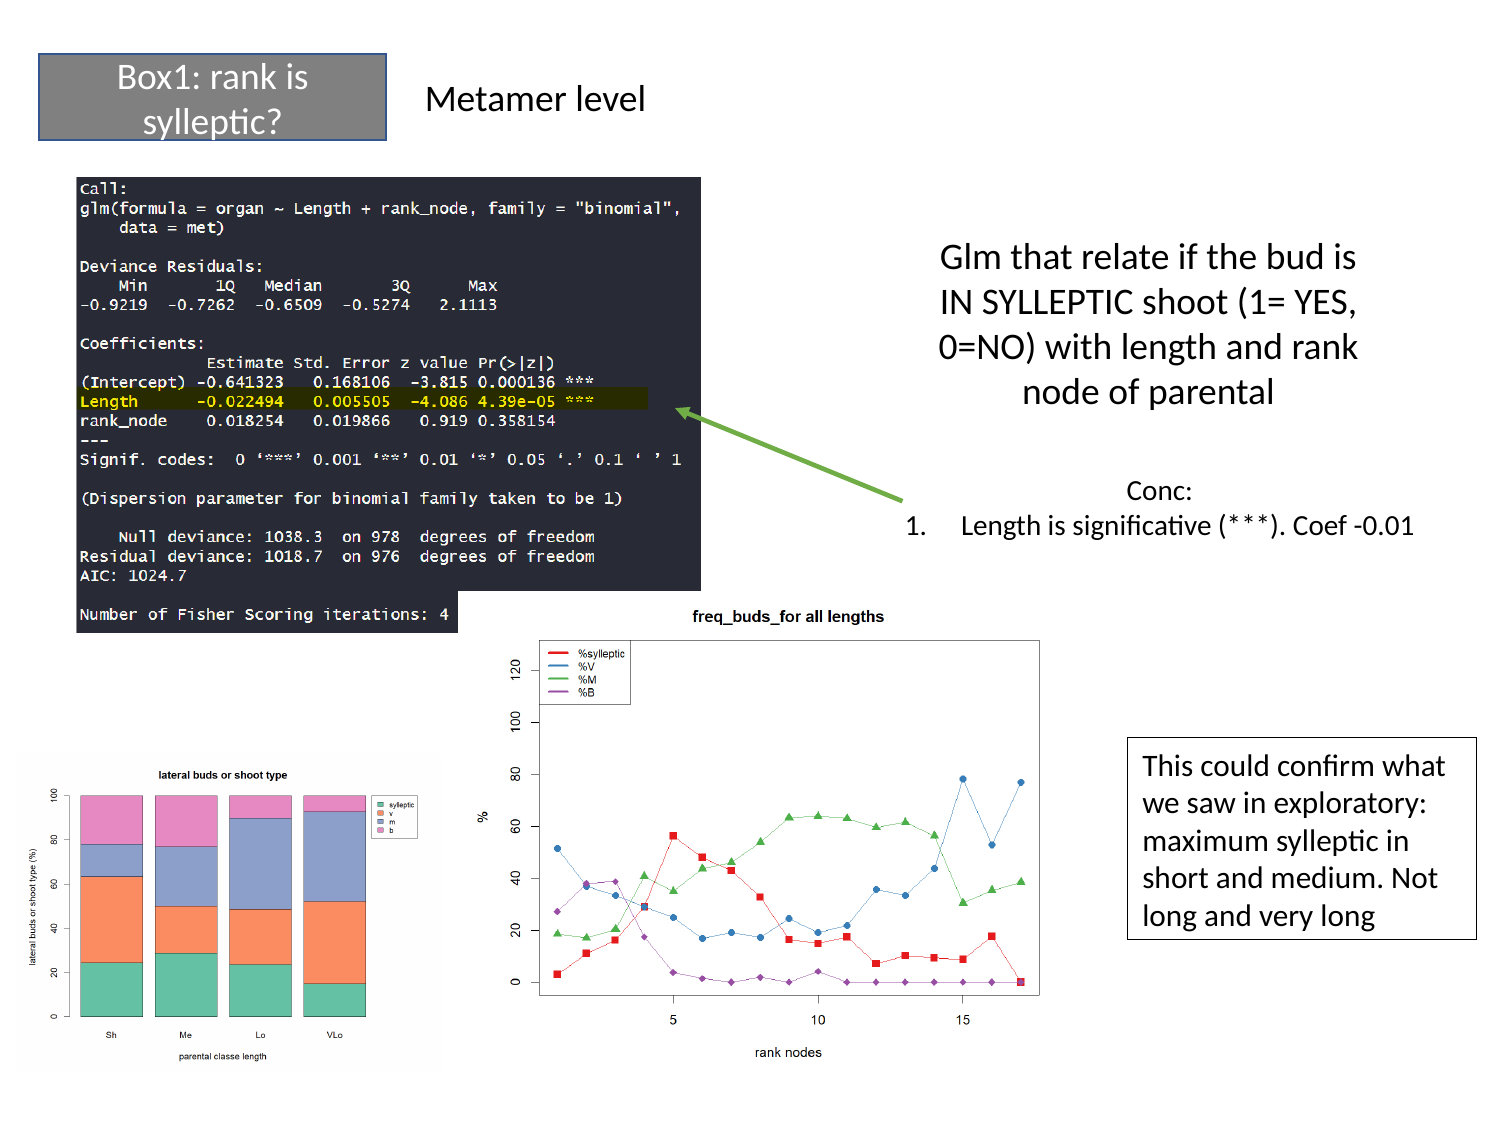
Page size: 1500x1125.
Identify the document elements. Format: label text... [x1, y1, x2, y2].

text_box Conc: Length is significative (***). Coef -0.01 [860, 463, 1459, 549]
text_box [674, 408, 903, 502]
text_box This could confirm what we saw in exploratory: maximum sylleptic in short and medium. Not long and very long [1127, 737, 1477, 940]
text_box Box1: rank is sylleptic? [38, 53, 387, 141]
text_box Metamer level [410, 66, 733, 127]
picture [16, 753, 441, 1072]
text_box Glm that relate if the bud is IN SYLLEPTIC shoot (1= YES, 0=NO) with length and rank node of parental [923, 224, 1374, 420]
picture [72, 177, 1104, 1076]
